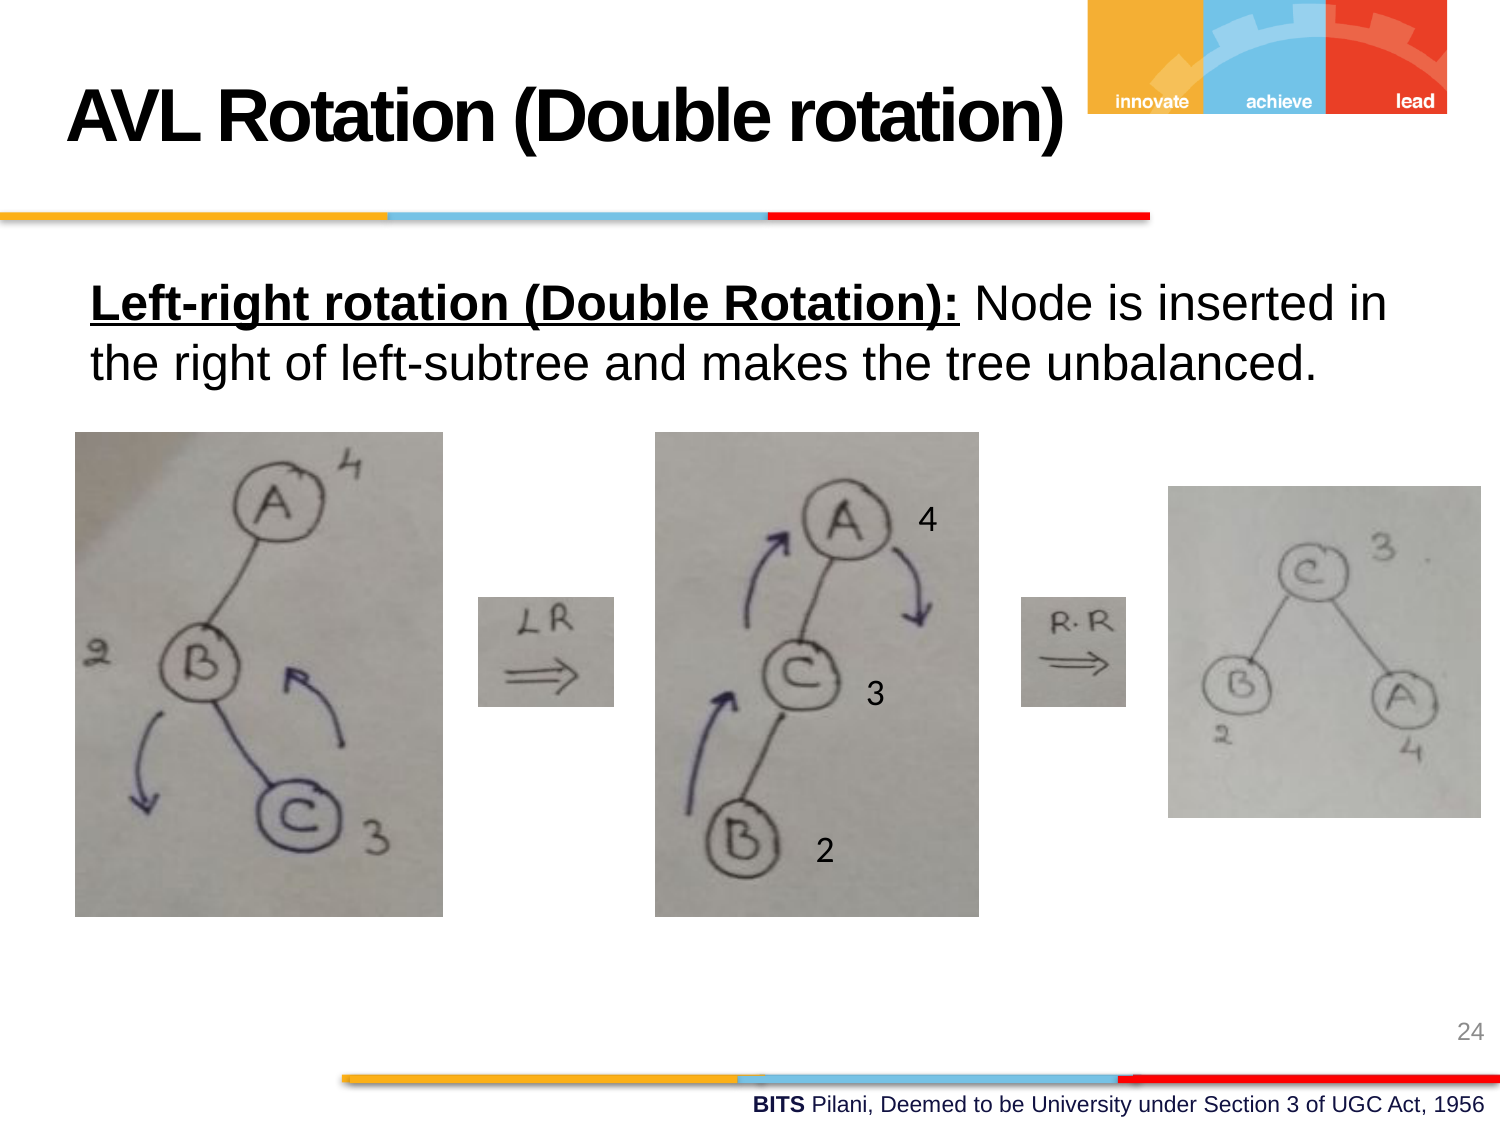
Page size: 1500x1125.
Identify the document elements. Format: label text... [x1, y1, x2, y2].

list AVL Rotation (Double rotation) [50, 24, 1088, 213]
picture [1167, 486, 1481, 819]
picture [1020, 597, 1126, 707]
picture [477, 597, 614, 707]
slide_number 24 [1149, 1000, 1500, 1061]
picture [655, 432, 980, 917]
picture [74, 432, 444, 917]
list Left-right rotation (Double Rotation): Node is inserted in the right of left-subtree and makes the tree unbalanced. [75, 262, 1425, 1005]
picture [1087, 0, 1448, 114]
